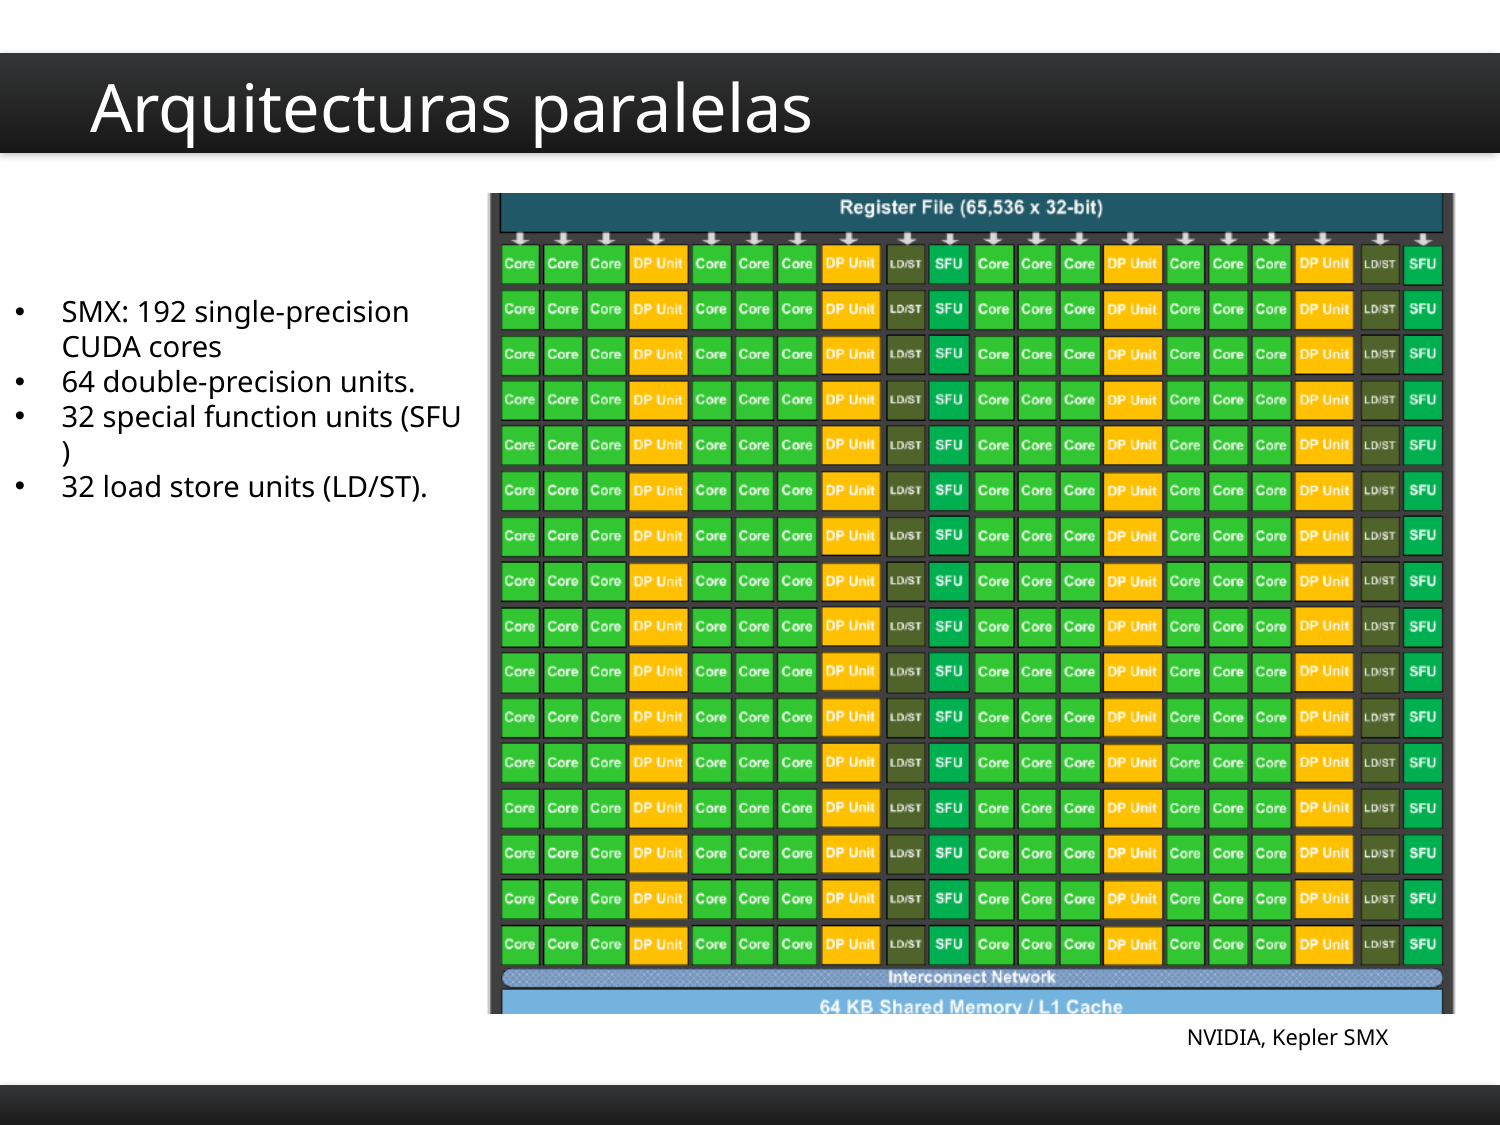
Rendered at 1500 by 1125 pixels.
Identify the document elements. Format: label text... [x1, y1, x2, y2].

text_box NVIDIA, Kepler SMX [1172, 1016, 1471, 1058]
title Arquitecturas paralelas [74, 58, 1426, 153]
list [485, 192, 1457, 1014]
text_box SMX: 192 single-precision CUDA cores 64 double-precision units. 32 special function units (SFU) 32 load store units (LD/ST). [0, 286, 480, 511]
